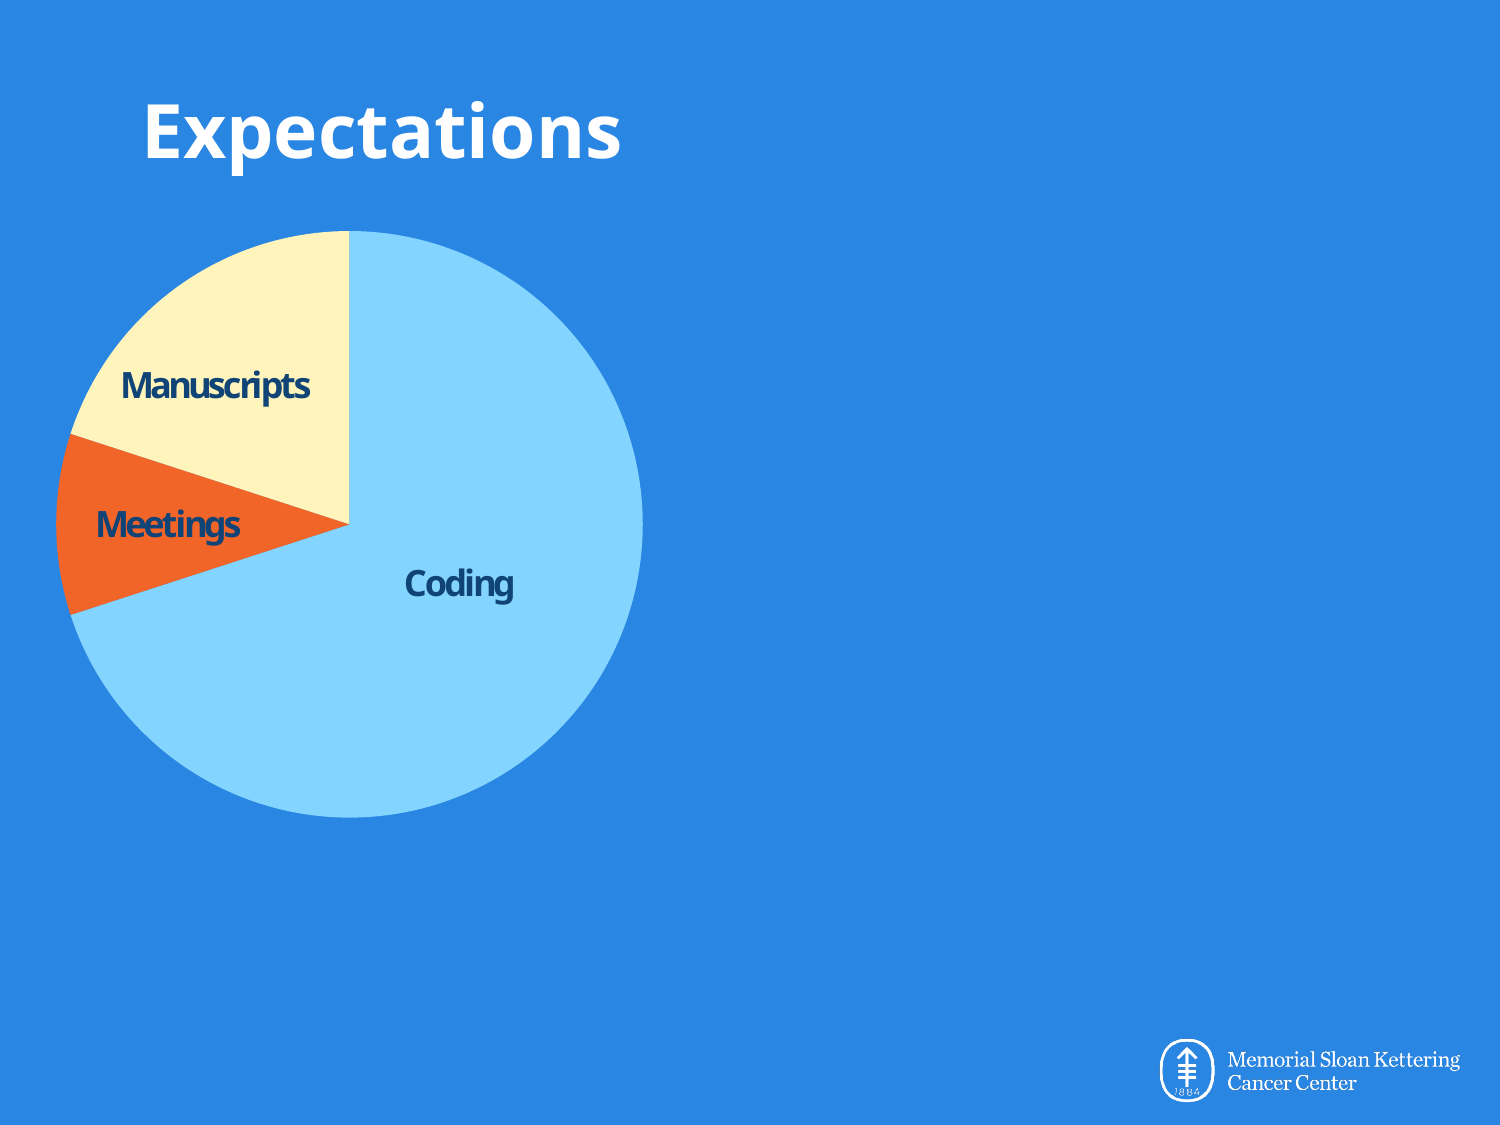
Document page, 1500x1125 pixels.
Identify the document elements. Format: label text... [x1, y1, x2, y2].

text_box Expectations [126, 76, 651, 161]
picture [0, 162, 895, 885]
